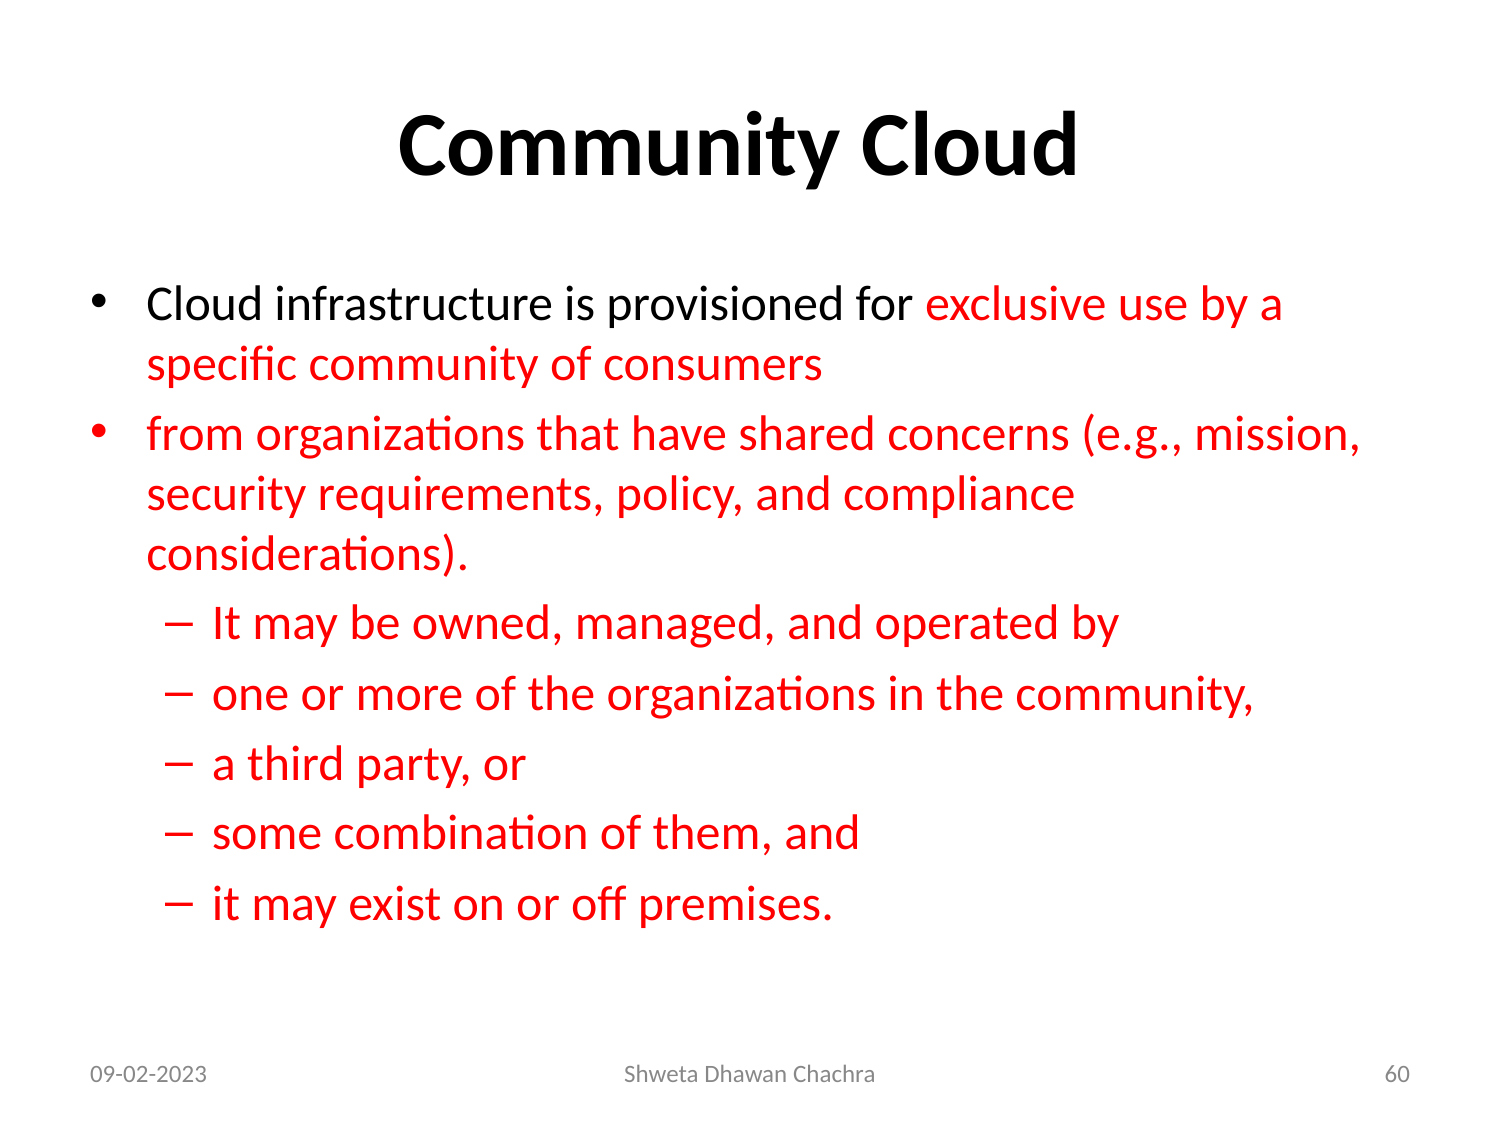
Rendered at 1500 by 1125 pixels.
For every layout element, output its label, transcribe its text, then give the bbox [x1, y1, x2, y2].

slide_number ‹#› [1074, 1042, 1425, 1103]
title Community Cloud [75, 45, 1425, 233]
list Cloud infrastructure is provisioned for exclusive use by a specific community of consumers from organizations that have shared concerns (e.g., mission, security requirements, policy, and compliance considerations). It may be owned, managed, and operated by one or more of the organizations in the community, a third party, or some combination of them, and it may exist on or off premises. [75, 262, 1425, 1005]
footer Shweta Dhawan Chachra [512, 1042, 988, 1103]
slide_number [75, 1042, 425, 1103]
